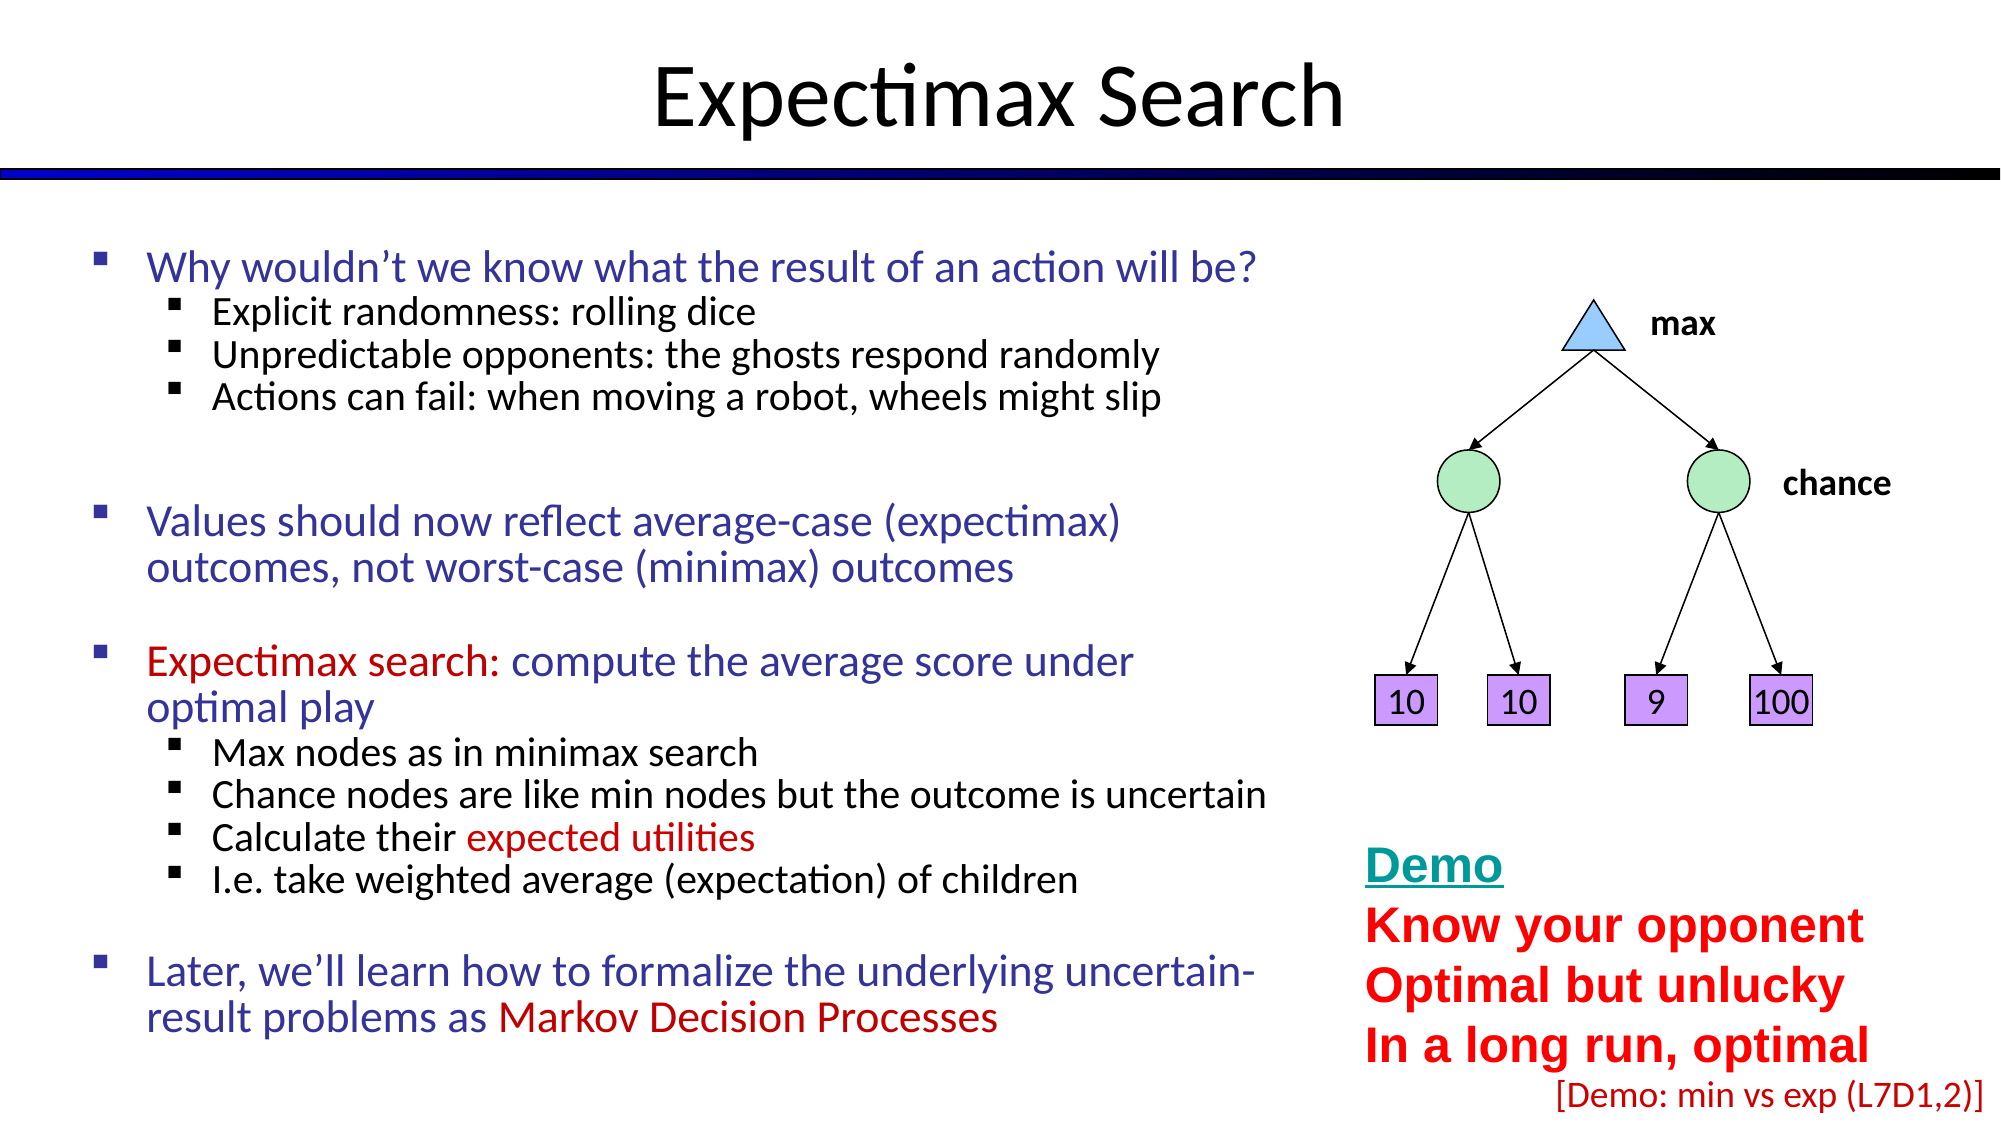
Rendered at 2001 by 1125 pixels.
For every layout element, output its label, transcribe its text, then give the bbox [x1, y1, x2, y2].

text_box [Demo: min vs exp (L7D1,2)] [1337, 1062, 2000, 1123]
text_box Demo Know your opponent Optimal but unlucky In a long run, optimal [1350, 824, 1925, 1080]
text_box 100 [1749, 675, 1813, 725]
text_box 9 [1624, 675, 1688, 725]
list Why wouldn’t we know what the result of an action will be? Explicit randomness: rolling dice Unpredictable opponents: the ghosts respond randomly Actions can fail: when moving a robot, wheels might slip Values should now reflect average-case (expectimax) outcomes, not worst-case (minimax) outcomes Expectimax search: compute the average score under optimal play Max nodes as in minimax search Chance nodes are like min nodes but the outcome is uncertain Calculate their expected utilities I.e. take weighted average (expectation) of children Later, we’ll learn how to formalize the underlying uncertain-result problems as Markov Decision Processes [74, 237, 1301, 1038]
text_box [1655, 512, 1716, 676]
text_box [1718, 512, 1782, 676]
text_box 10 [1374, 675, 1438, 725]
title Expectimax Search [0, 0, 2000, 184]
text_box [1468, 349, 1592, 451]
text_box max [1628, 290, 1738, 350]
text_box [1687, 450, 1749, 510]
text_box chance [1749, 450, 1925, 511]
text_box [1405, 512, 1466, 676]
text_box [1563, 299, 1624, 348]
text_box [1437, 450, 1500, 510]
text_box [1468, 512, 1519, 676]
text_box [1593, 349, 1720, 451]
text_box 10 [1487, 675, 1550, 725]
